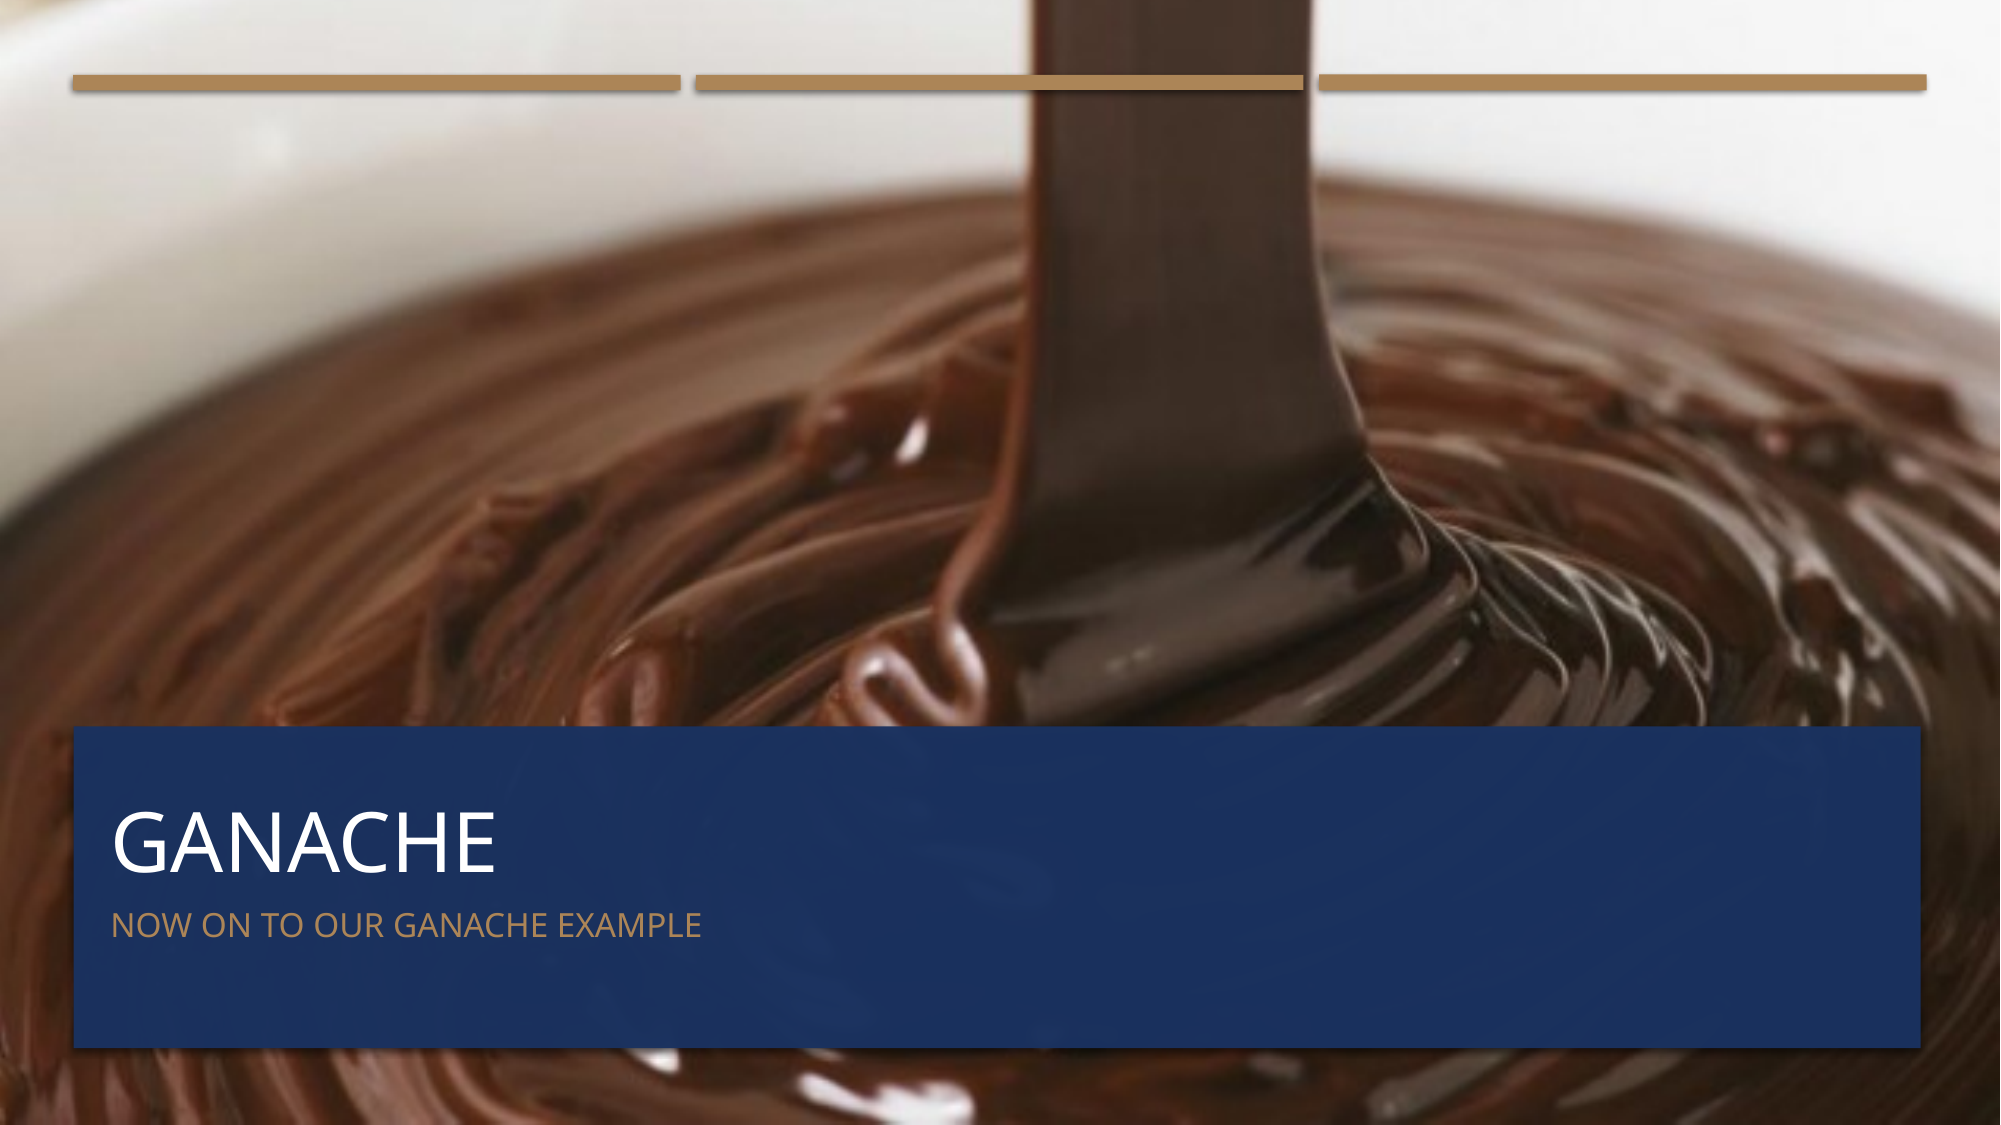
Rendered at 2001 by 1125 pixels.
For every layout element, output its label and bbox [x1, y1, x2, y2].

text_box [72, 73, 1928, 92]
picture [0, 0, 2000, 1125]
